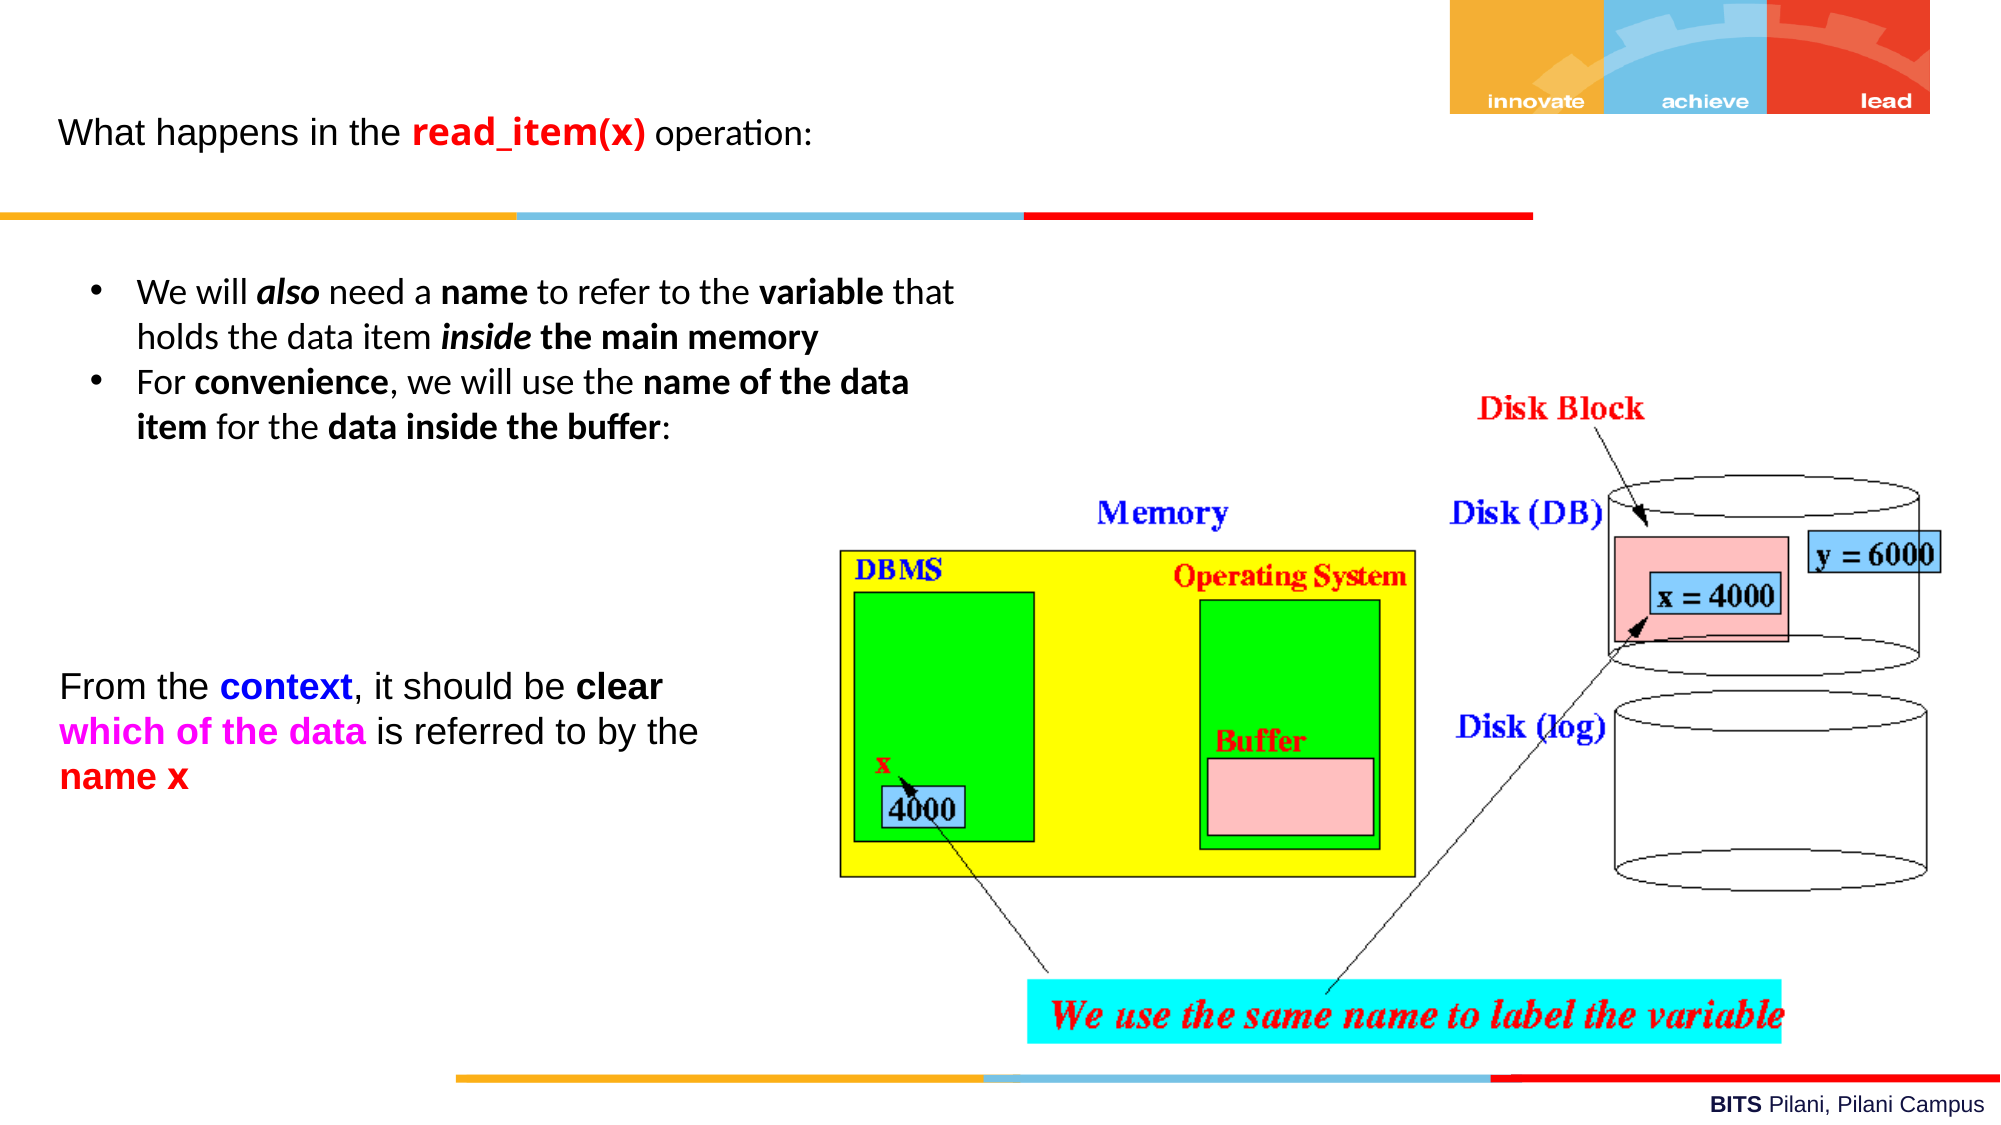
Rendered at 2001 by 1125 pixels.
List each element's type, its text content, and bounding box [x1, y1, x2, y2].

text_box What happens in the read_item(x) operation: [43, 100, 837, 161]
picture [797, 395, 2000, 1064]
text_box From the context, it should be clear which of the data is referred to by the name x [44, 654, 753, 805]
picture [1449, 0, 1930, 114]
text_box We will also need a name to refer to the variable that holds the data item inside the main memory For convenience, we will use the name of the data item for the data inside the buffer: [0, 259, 1000, 455]
